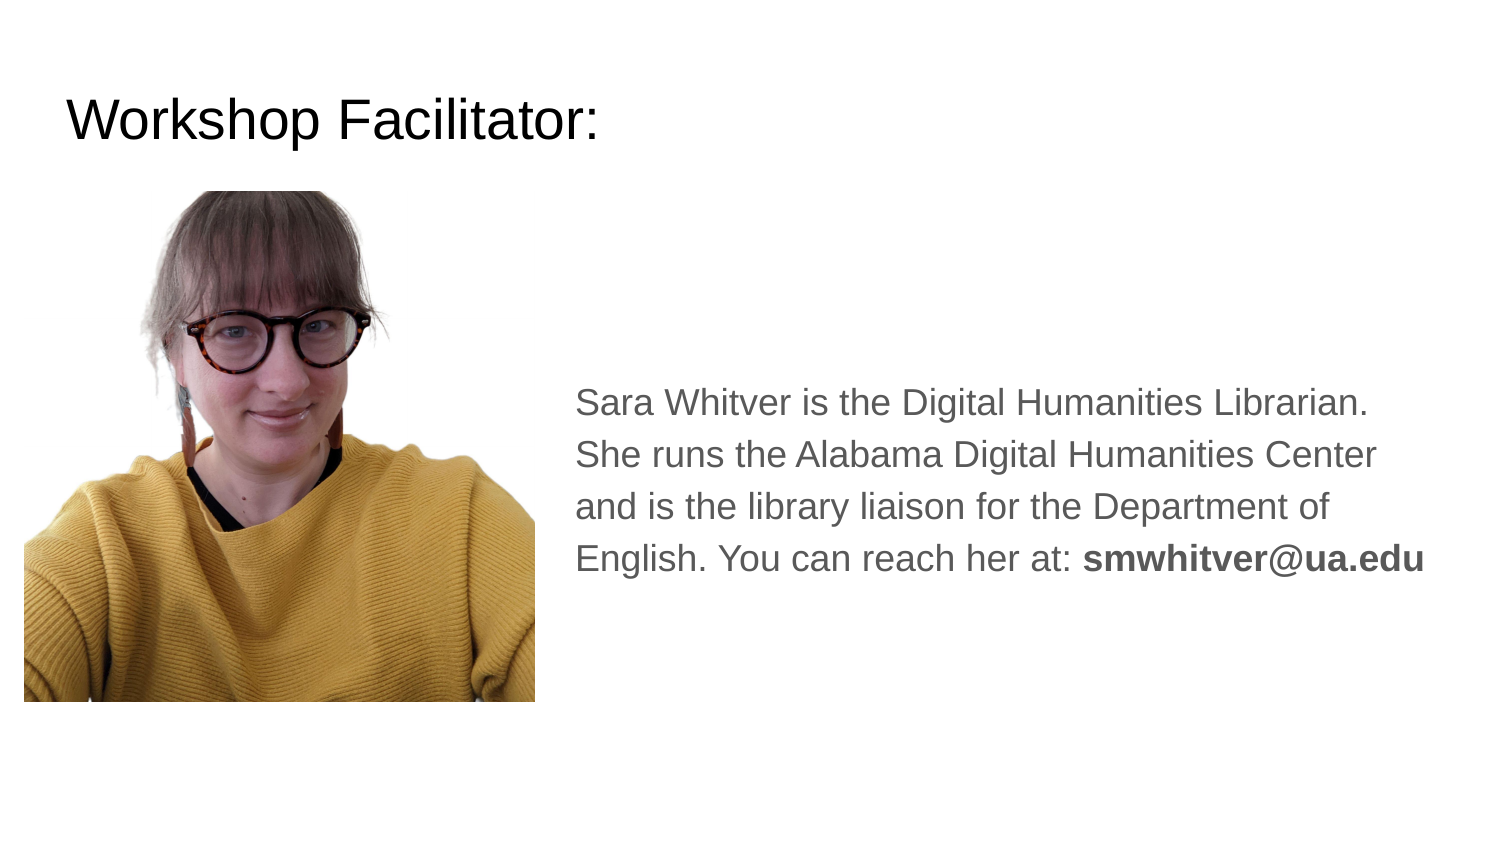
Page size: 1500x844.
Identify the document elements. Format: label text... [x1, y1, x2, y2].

list Sara Whitver is the Digital Humanities Librarian. She runs the Alabama Digital Humanities Center and is the library liaison for the Department of English. You can reach her at: smwhitver@ua.edu [559, 356, 1449, 632]
title Workshop Facilitator: [51, 72, 1449, 167]
picture [24, 191, 536, 703]
